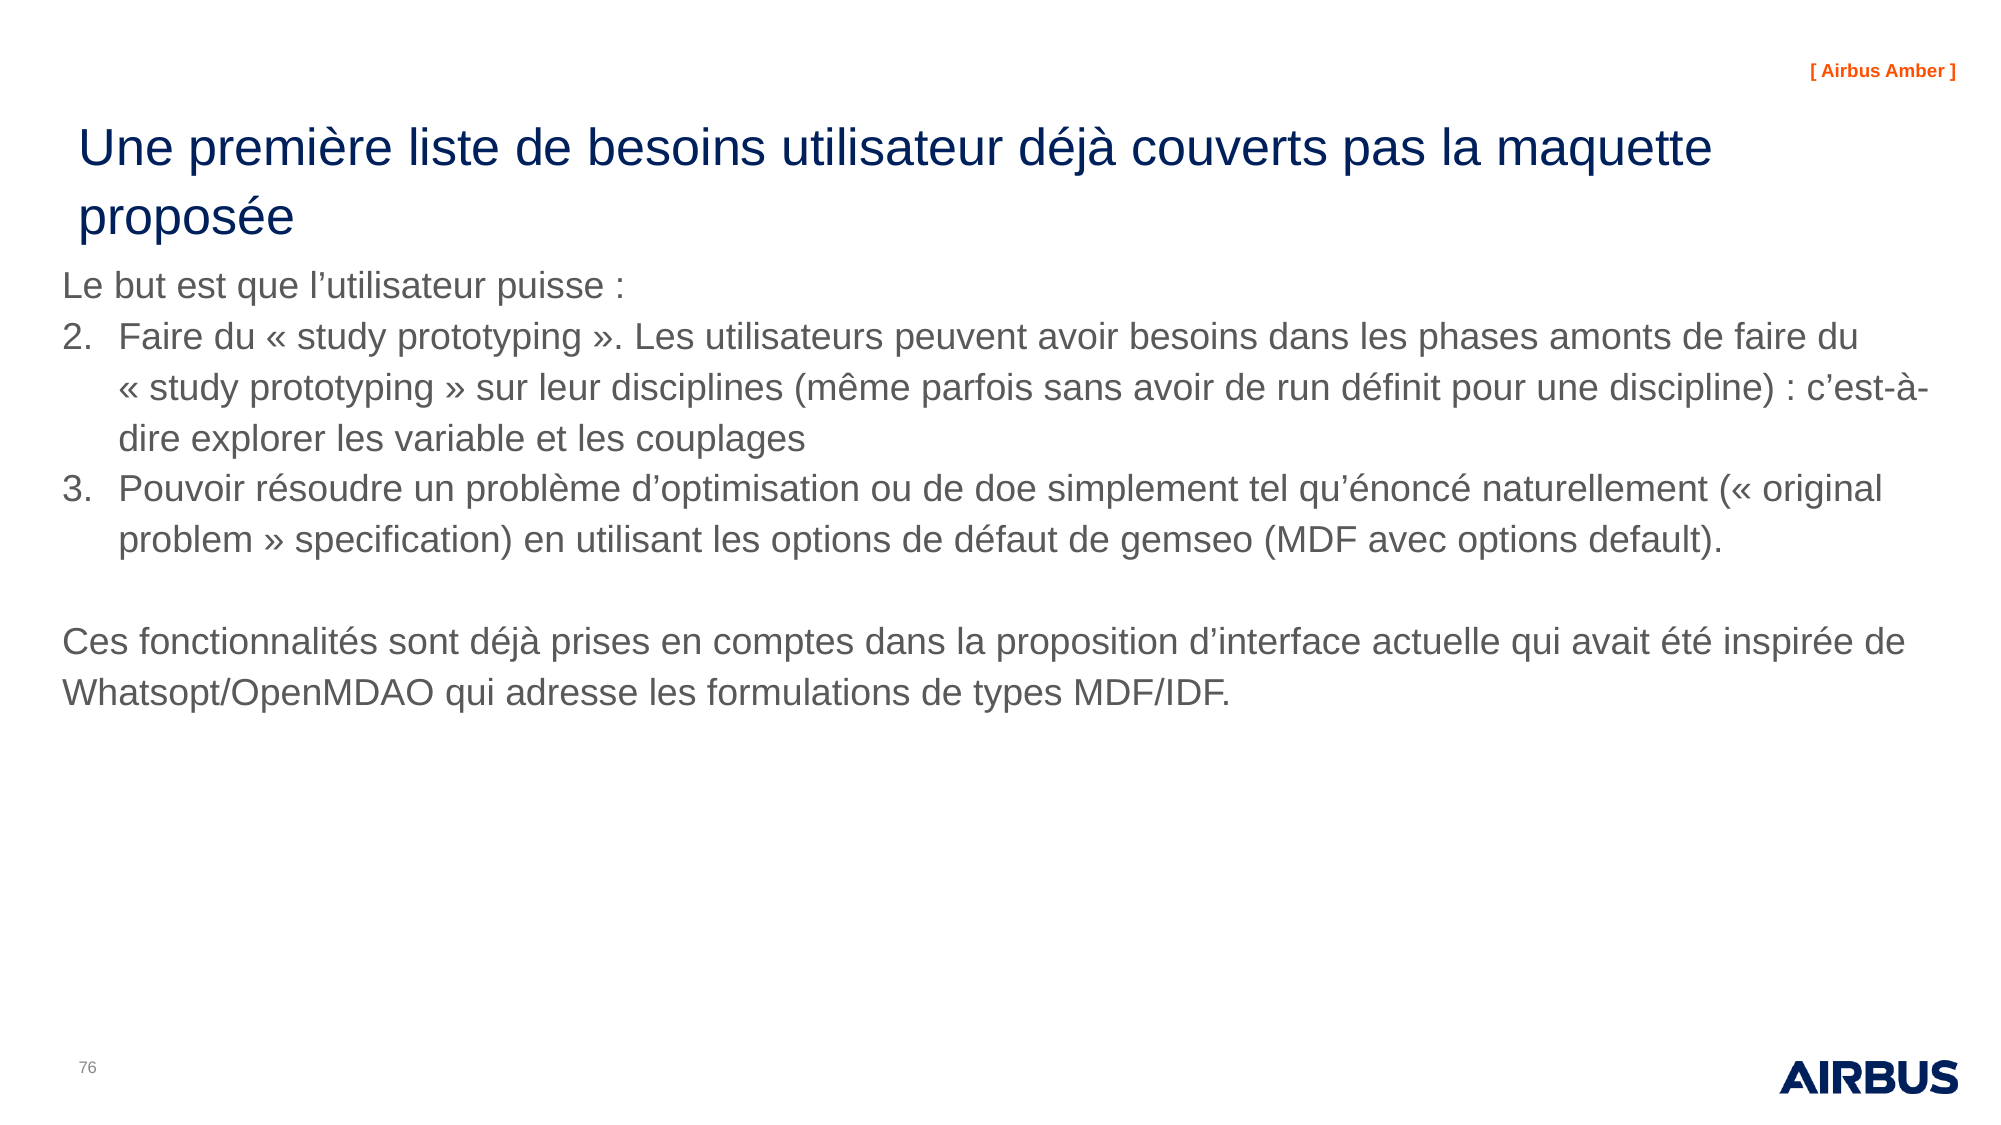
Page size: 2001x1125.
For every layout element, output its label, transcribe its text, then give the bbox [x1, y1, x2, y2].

list Le but est que l’utilisateur puisse : Faire du « study prototyping ». Les utilisateurs peuvent avoir besoins dans les phases amonts de faire du « study prototyping » sur leur disciplines (même parfois sans avoir de run définit pour une discipline) : c’est-à-dire explorer les variable et les couplages Pouvoir résoudre un problème d’optimisation ou de doe simplement tel qu’énoncé naturellement (« original problem » specification) en utilisant les options de défaut de gemseo (MDF avec options default). Ces fonctionnalités sont déjà prises en comptes dans la proposition d’interface actuelle qui avait été inspirée de Whatsopt/OpenMDAO qui adresse les formulations de types MDF/IDF. [40, 255, 1960, 1125]
title Une première liste de besoins utilisateur déjà couverts pas la maquette proposée [78, 107, 1922, 256]
